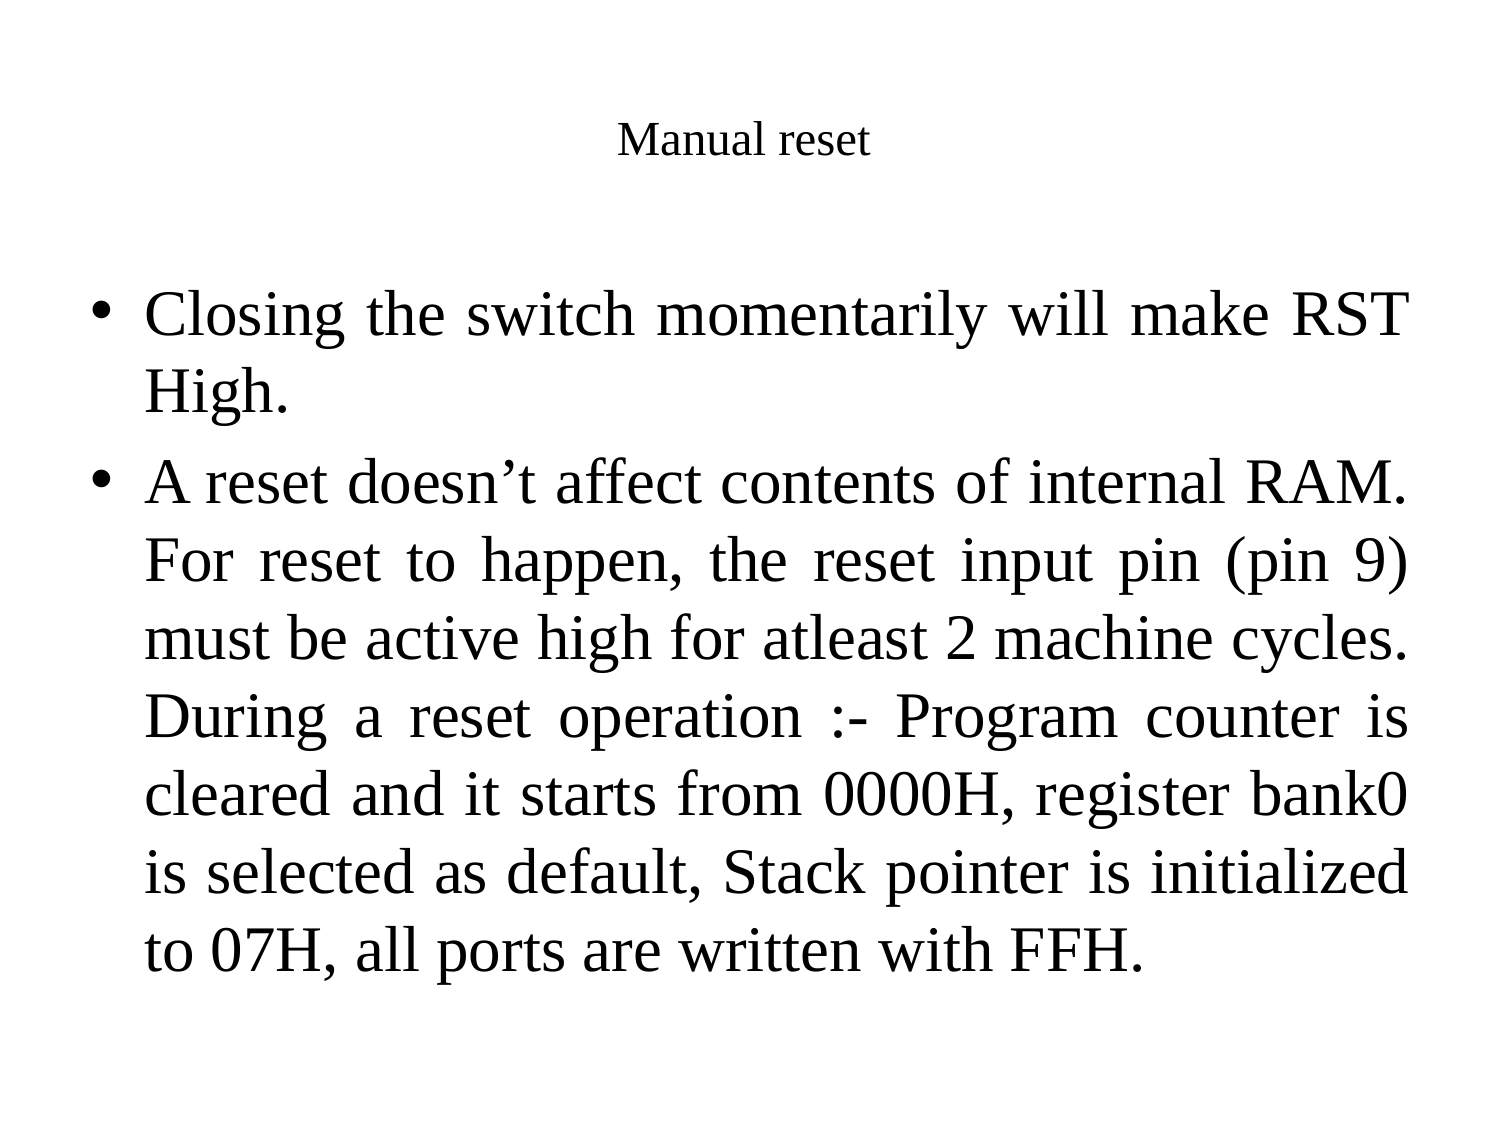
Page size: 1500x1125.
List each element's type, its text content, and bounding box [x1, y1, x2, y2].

list Closing the switch momentarily will make RST High. A reset doesn’t affect contents of internal RAM. For reset to happen, the reset input pin (pin 9) must be active high for atleast 2 machine cycles. During a reset operation :- Program counter is cleared and it starts from 0000H, register bank0 is selected as default, Stack pointer is initialized to 07H, all ports are written with FFH. [75, 262, 1425, 1005]
title Manual reset [75, 45, 1425, 233]
